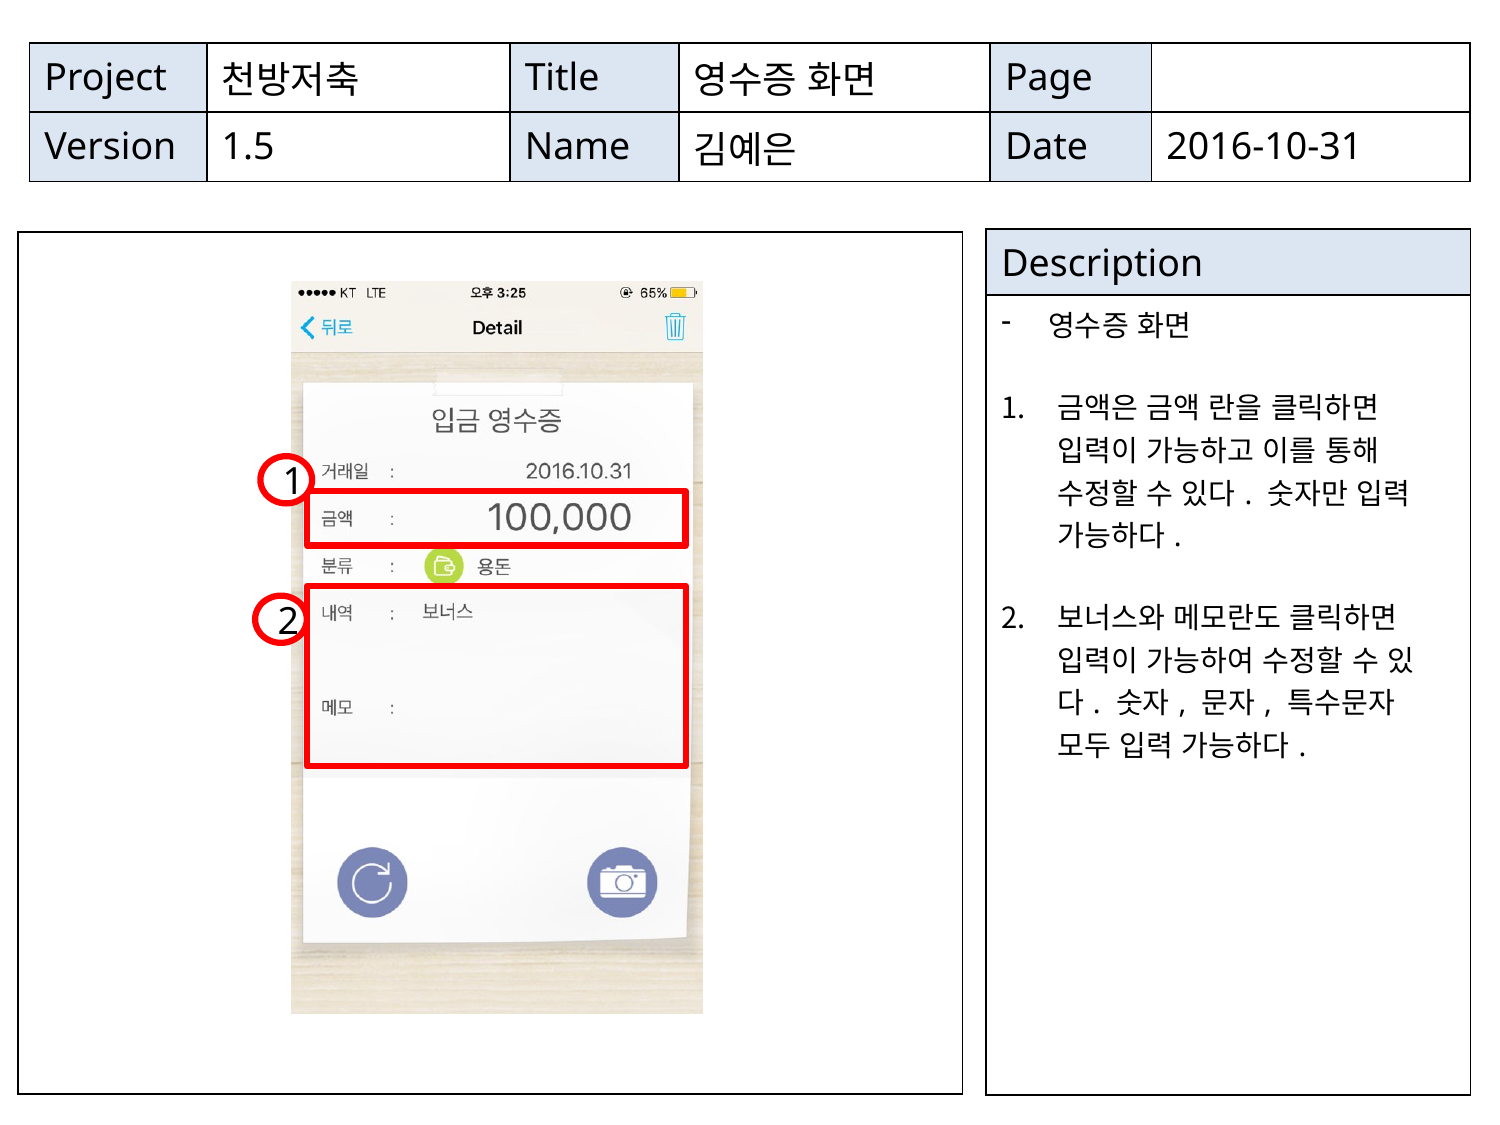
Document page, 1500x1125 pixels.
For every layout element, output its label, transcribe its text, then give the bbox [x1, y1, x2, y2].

table_header Description [987, 230, 1470, 294]
text_box 1 [258, 454, 286, 506]
table_header [1152, 44, 1469, 111]
table_header Project [30, 44, 206, 111]
table_header 천방저축 [208, 44, 509, 111]
table_cell 김예은 [680, 113, 989, 181]
picture [291, 281, 703, 1015]
table_header Title [511, 44, 678, 111]
table_cell 1.5 [208, 113, 509, 181]
table_cell Name [511, 113, 678, 181]
table_header [19, 233, 962, 1093]
table_header 영수증 화면 [680, 44, 989, 111]
table_cell Date [991, 113, 1151, 181]
table_header Page [991, 44, 1151, 111]
table_cell Version [30, 113, 206, 181]
table_cell 2016-10-31 [1152, 113, 1469, 181]
table_cell 영수증 화면 금액은 금액 란을 클릭하면 입력이 가능하고 이를 통해 수정할 수 있다. 숫자만 입력 가능하다. 보너스와 메모란도 클릭하면 입력이 가능하여 수정할 수 있다. 숫자, 문자, 특수문자 모두 입력 가능하다. [987, 296, 1470, 1094]
text_box 2 [253, 593, 286, 645]
